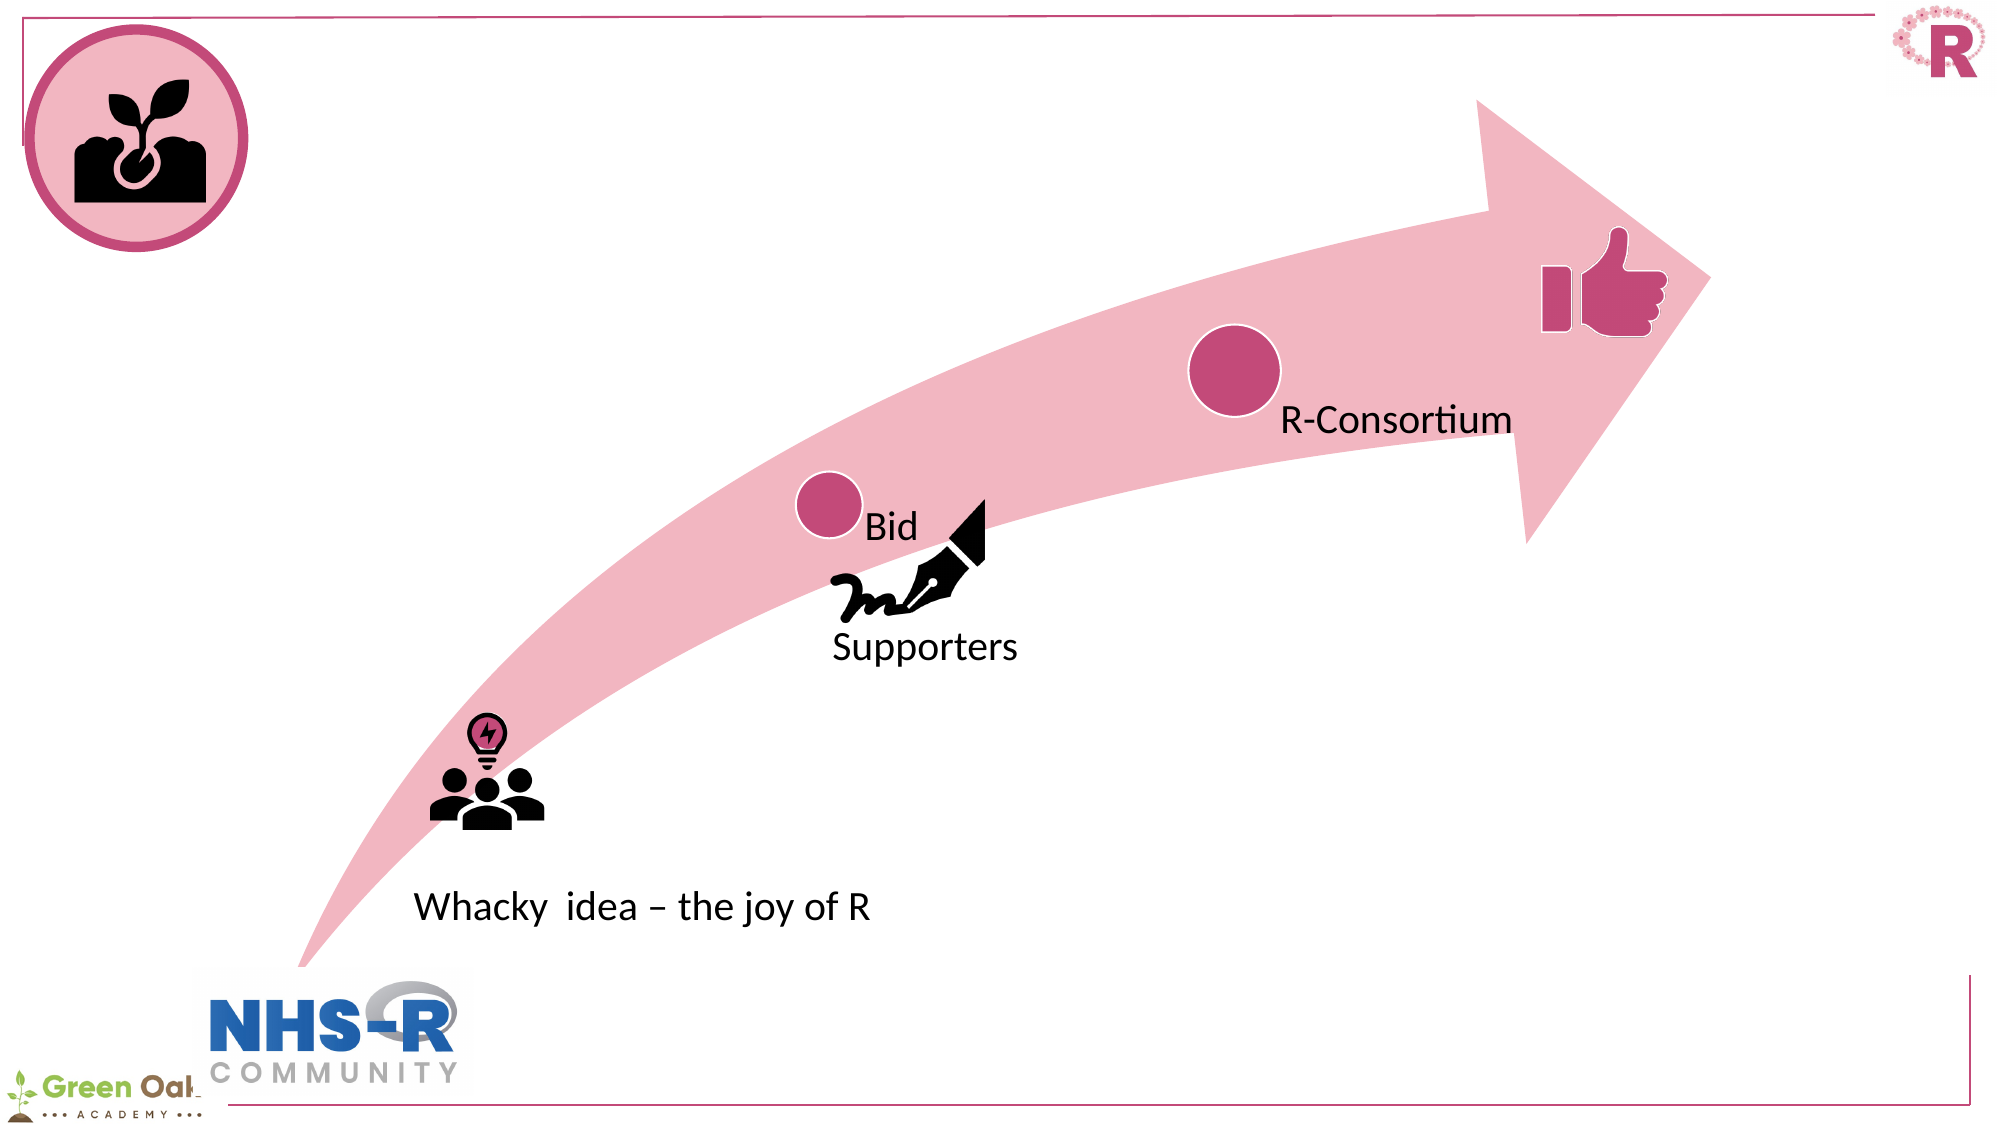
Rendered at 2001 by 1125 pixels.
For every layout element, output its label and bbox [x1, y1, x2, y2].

picture [1529, 206, 1680, 357]
text_box [29, 29, 244, 247]
text_box [231, 99, 1769, 989]
picture [827, 482, 988, 624]
picture [2, 967, 474, 1124]
picture [1886, 1, 1997, 97]
picture [411, 696, 562, 847]
text_box [812, 624, 1364, 708]
